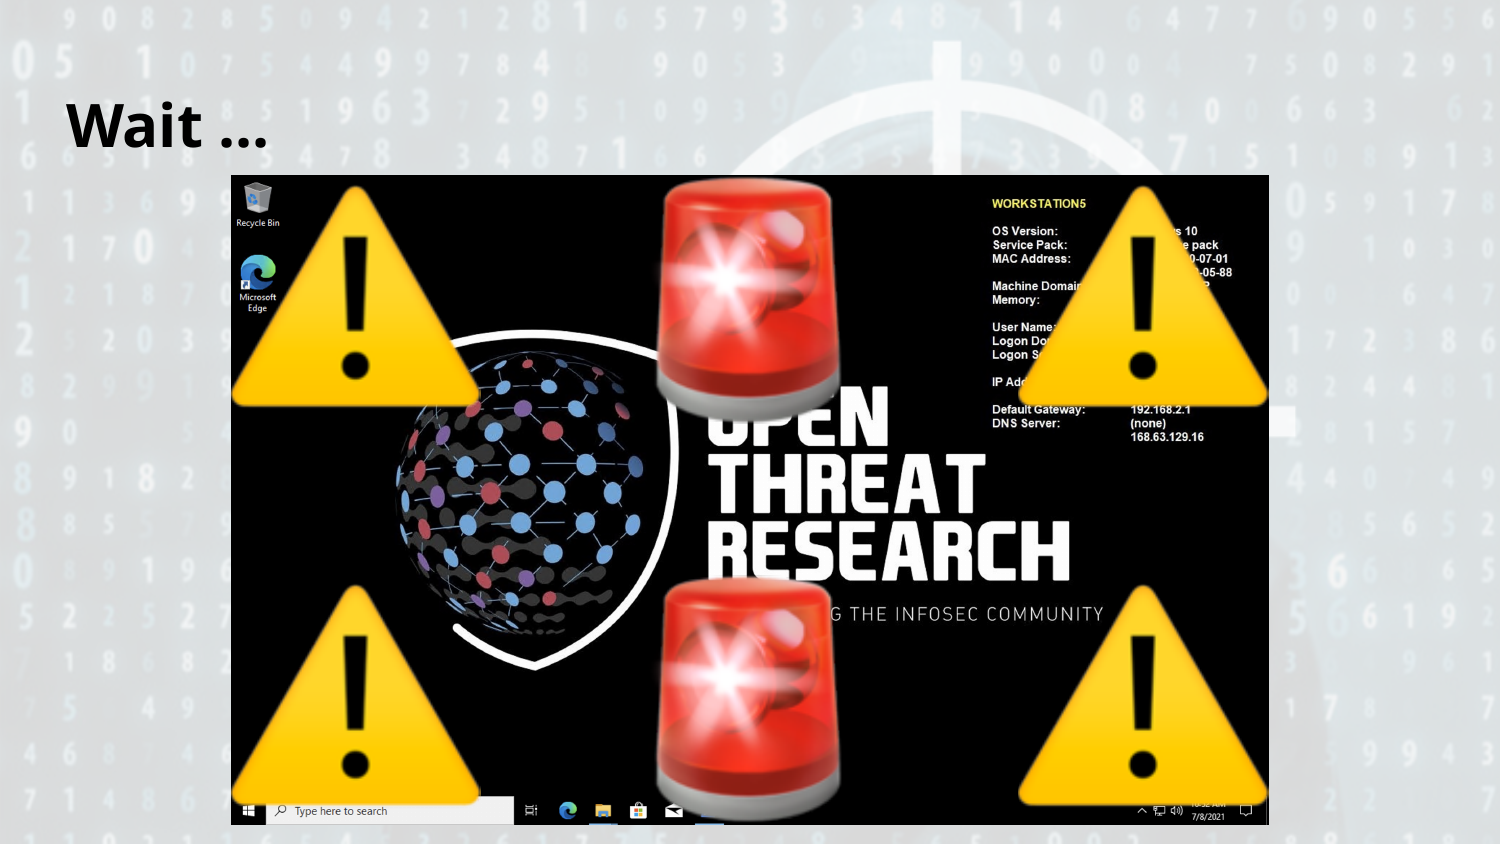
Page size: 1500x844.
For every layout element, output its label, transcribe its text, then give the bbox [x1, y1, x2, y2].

title Wait ... [51, 72, 1449, 176]
picture [230, 175, 1270, 825]
